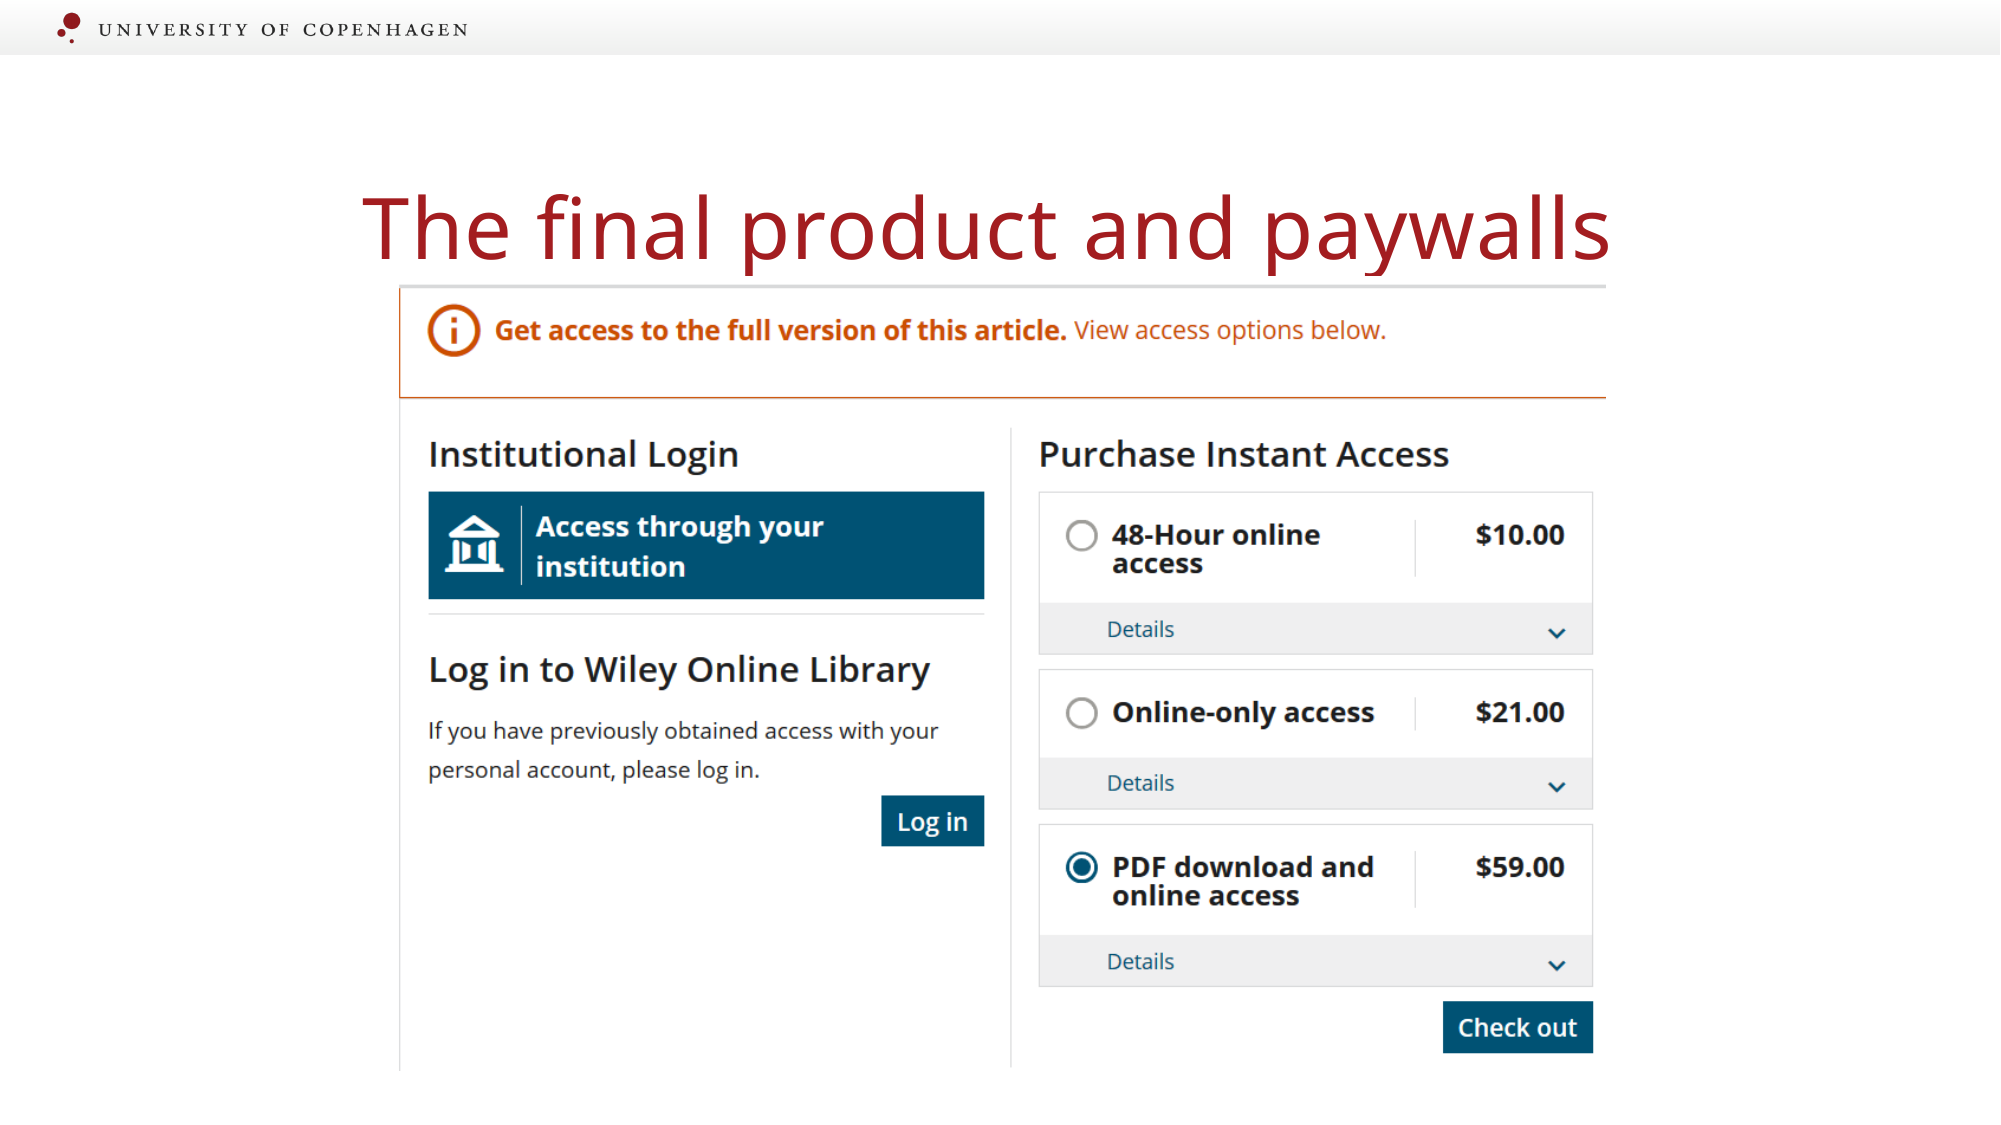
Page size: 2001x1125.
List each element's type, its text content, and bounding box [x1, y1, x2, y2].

picture [391, 276, 1606, 1071]
picture [92, 15, 475, 42]
title The final product and paywalls [287, 99, 1691, 277]
